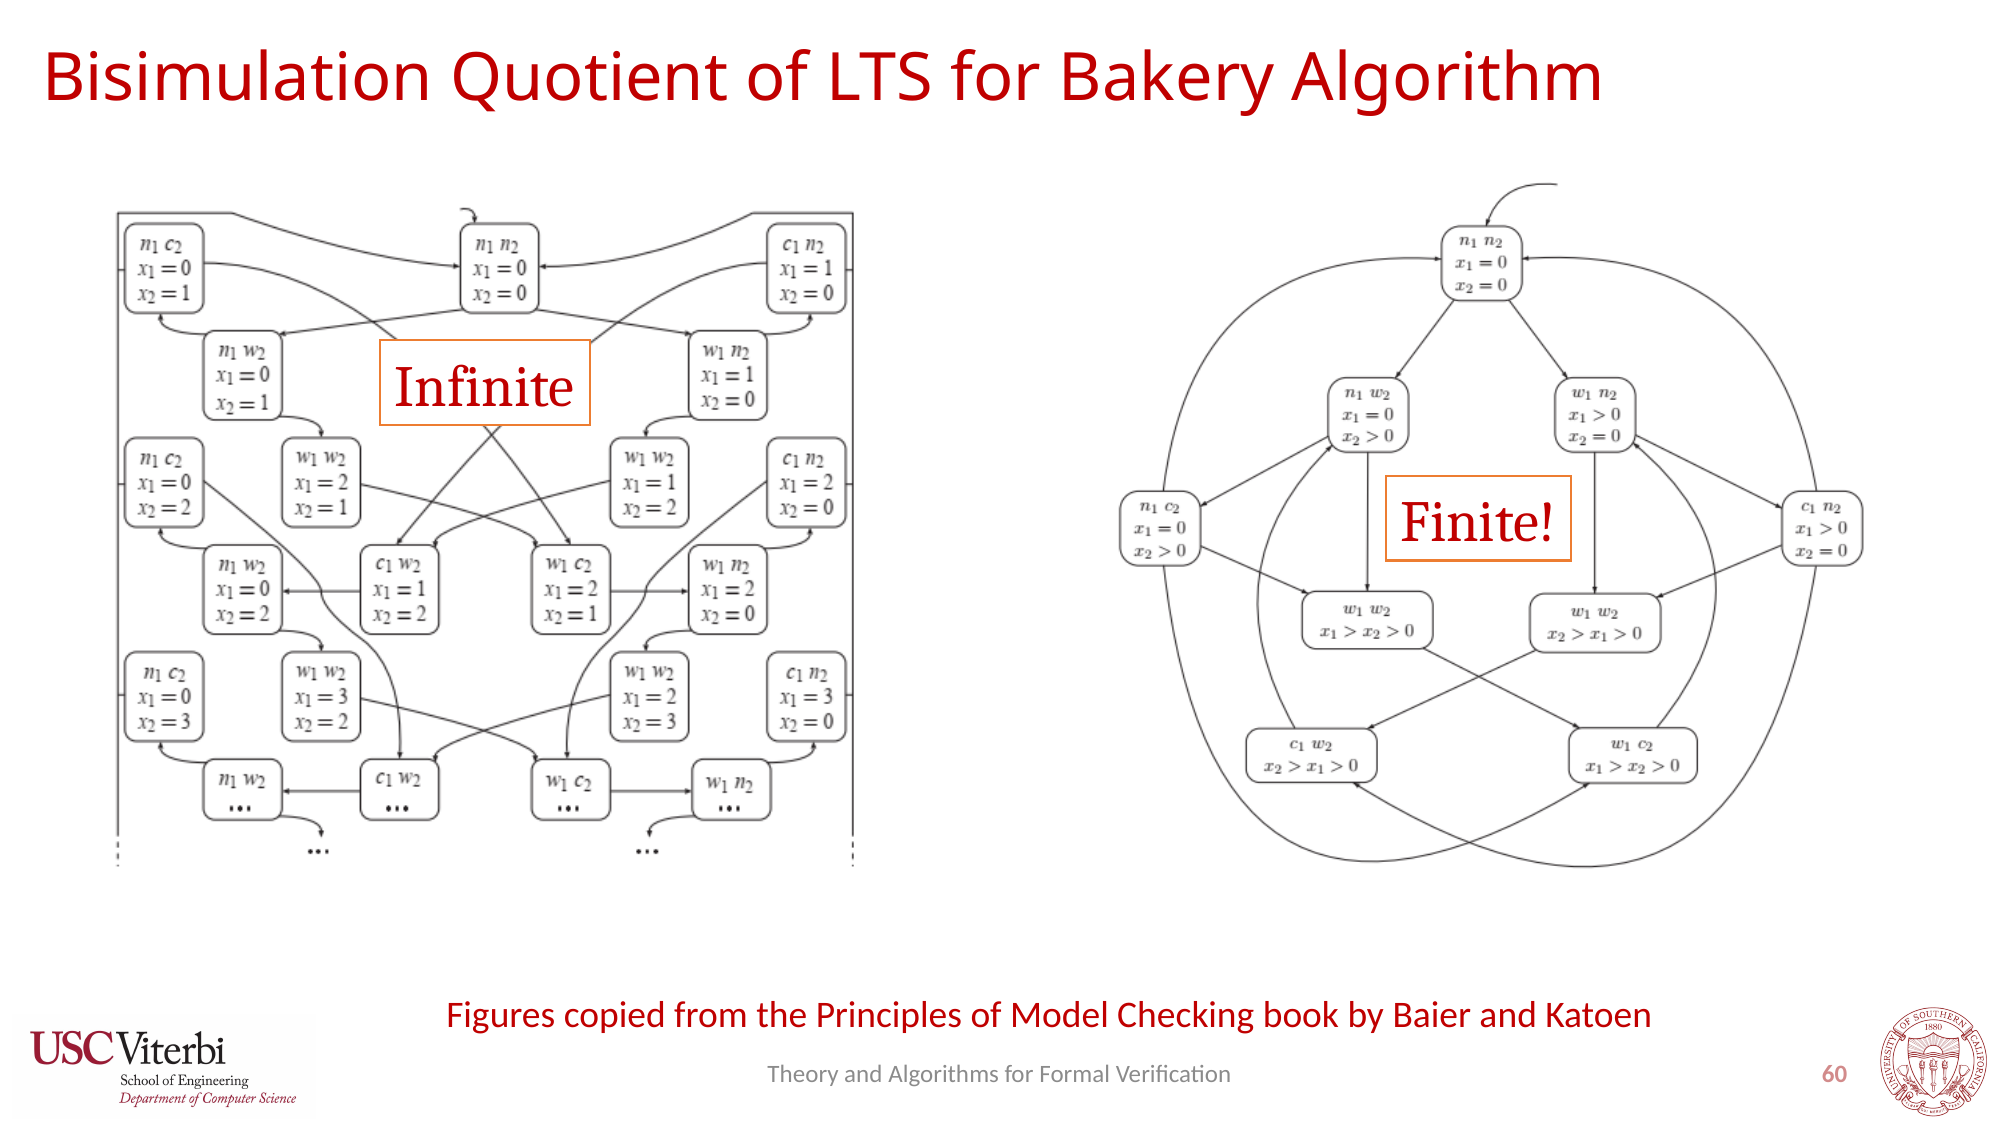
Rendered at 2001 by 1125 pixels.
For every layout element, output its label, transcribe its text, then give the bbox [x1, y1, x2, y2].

footer Theory and Algorithms for Formal Verification [662, 1042, 1338, 1103]
picture [77, 177, 893, 887]
title Bisimulation Quotient of LTS for Bakery Algorithm [27, 18, 1819, 141]
text_box Figures copied from the Principles of Model Checking book by Baier and Katoen [431, 982, 1669, 1043]
picture [1879, 1002, 1988, 1119]
picture [12, 1014, 316, 1119]
picture [1083, 177, 1937, 902]
slide_number 60 [1684, 1042, 1863, 1103]
